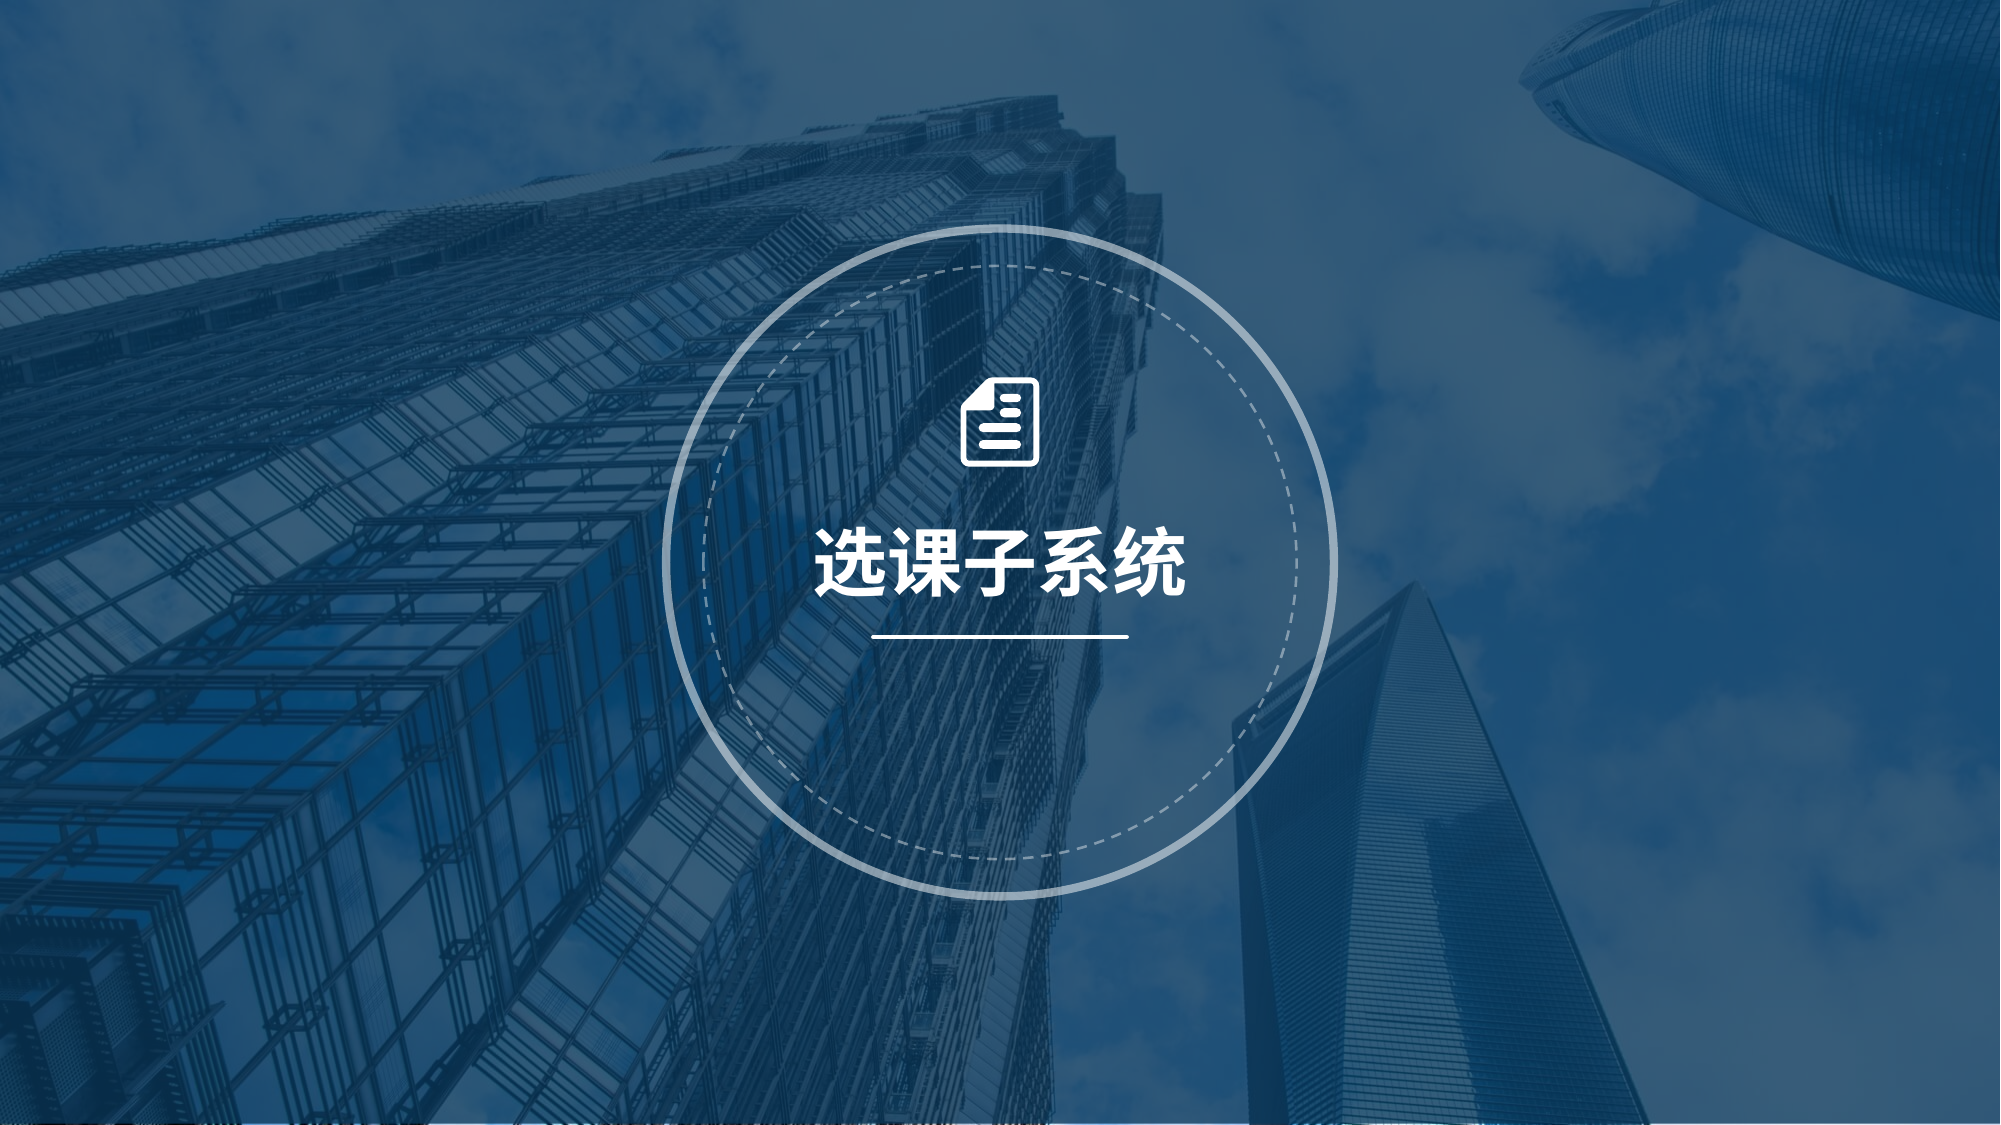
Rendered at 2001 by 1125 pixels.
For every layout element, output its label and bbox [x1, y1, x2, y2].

text_box [666, 228, 1334, 897]
text_box [795, 508, 1205, 637]
picture [0, 0, 2000, 1125]
